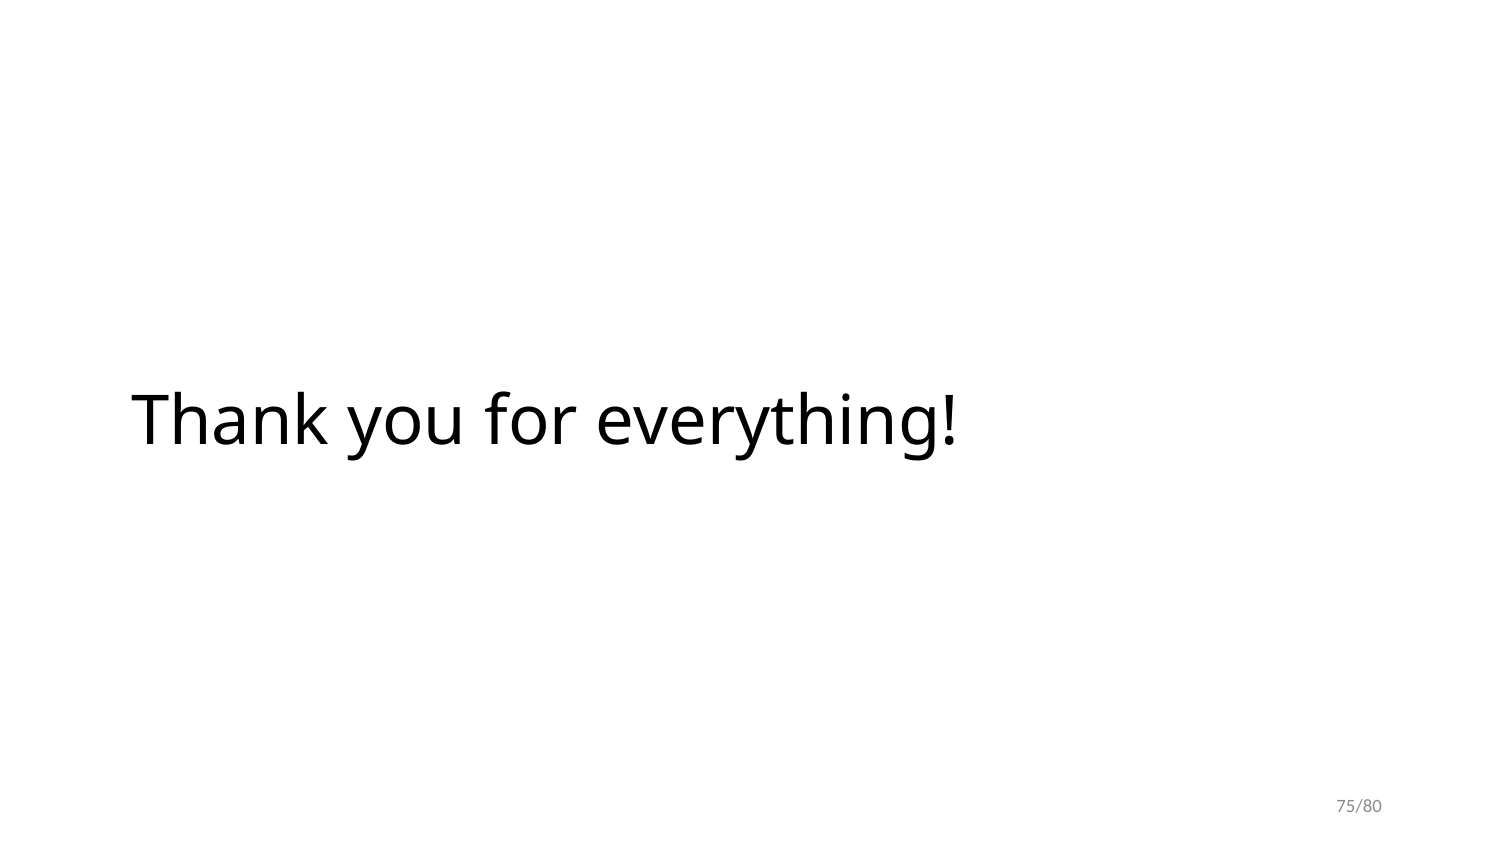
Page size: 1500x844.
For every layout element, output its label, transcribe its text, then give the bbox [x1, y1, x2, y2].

title Thank you for everything! [116, 340, 1177, 504]
slide_number 75/80 [1314, 782, 1397, 827]
